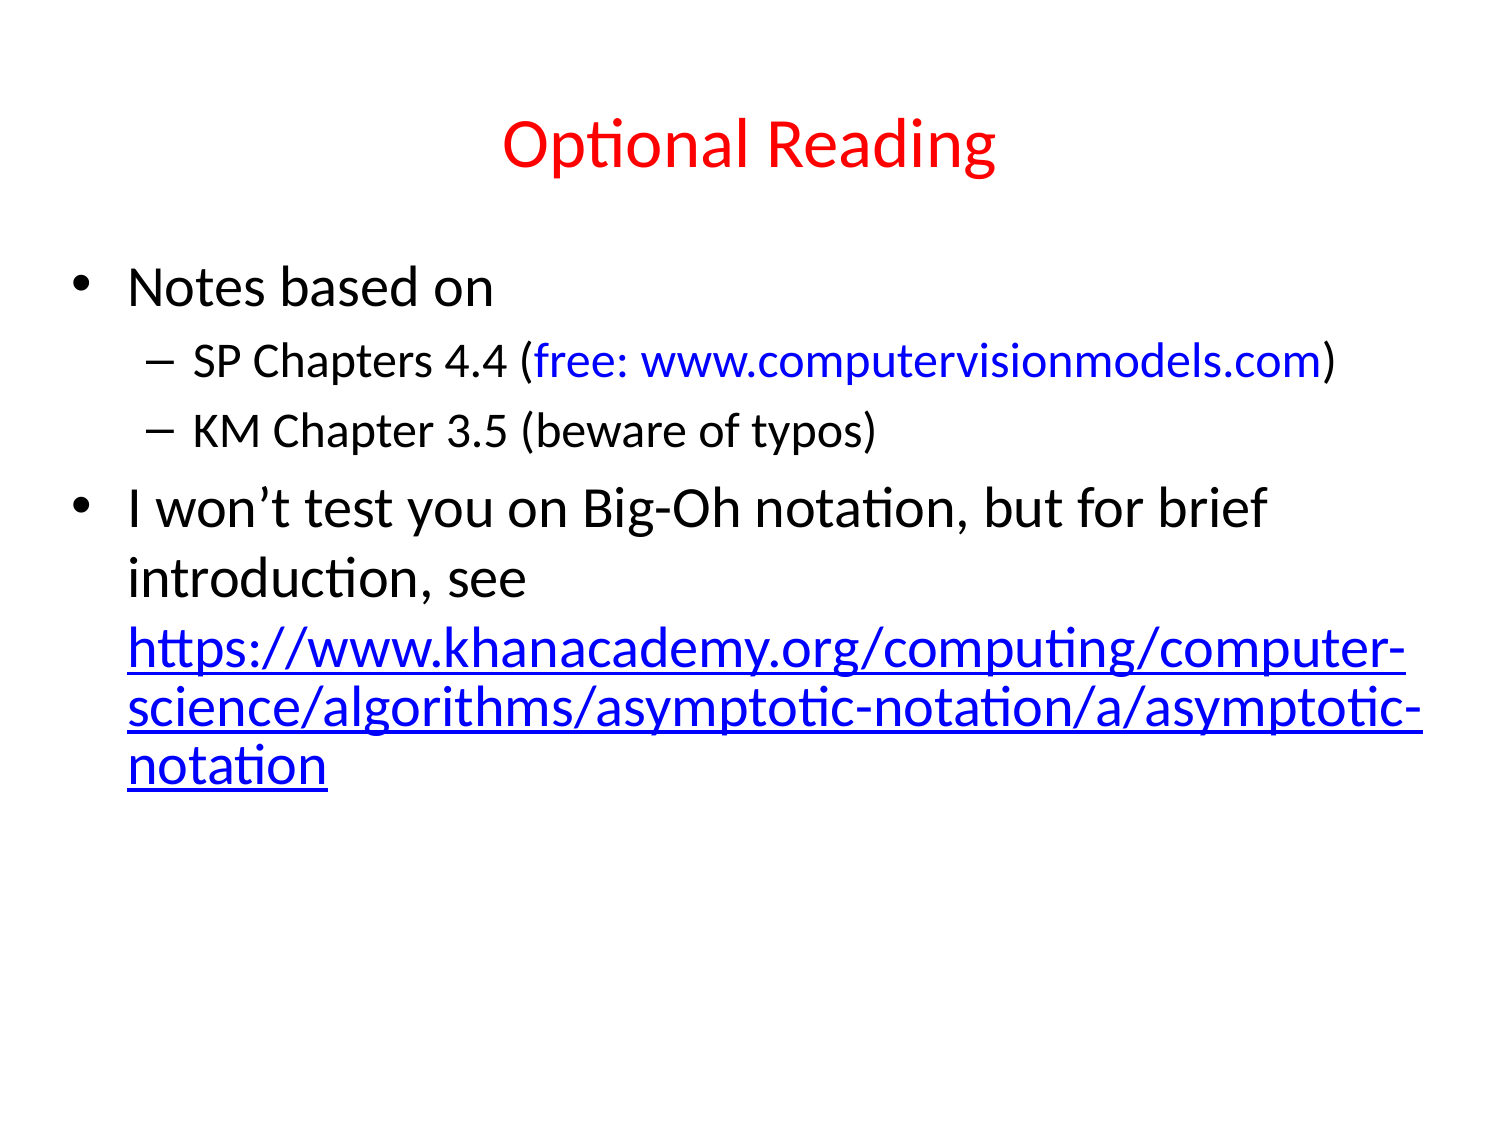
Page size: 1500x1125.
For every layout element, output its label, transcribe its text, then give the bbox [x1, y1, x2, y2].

title Optional Reading [75, 45, 1425, 233]
list Notes based on SP Chapters 4.4 (free: www.computervisionmodels.com) KM Chapter 3.5 (beware of typos) I won’t test you on Big-Oh notation, but for brief introduction, see https://www.khanacademy.org/computing/computer-science/algorithms/asymptotic-notation/a/asymptotic-notation [55, 240, 1442, 983]
